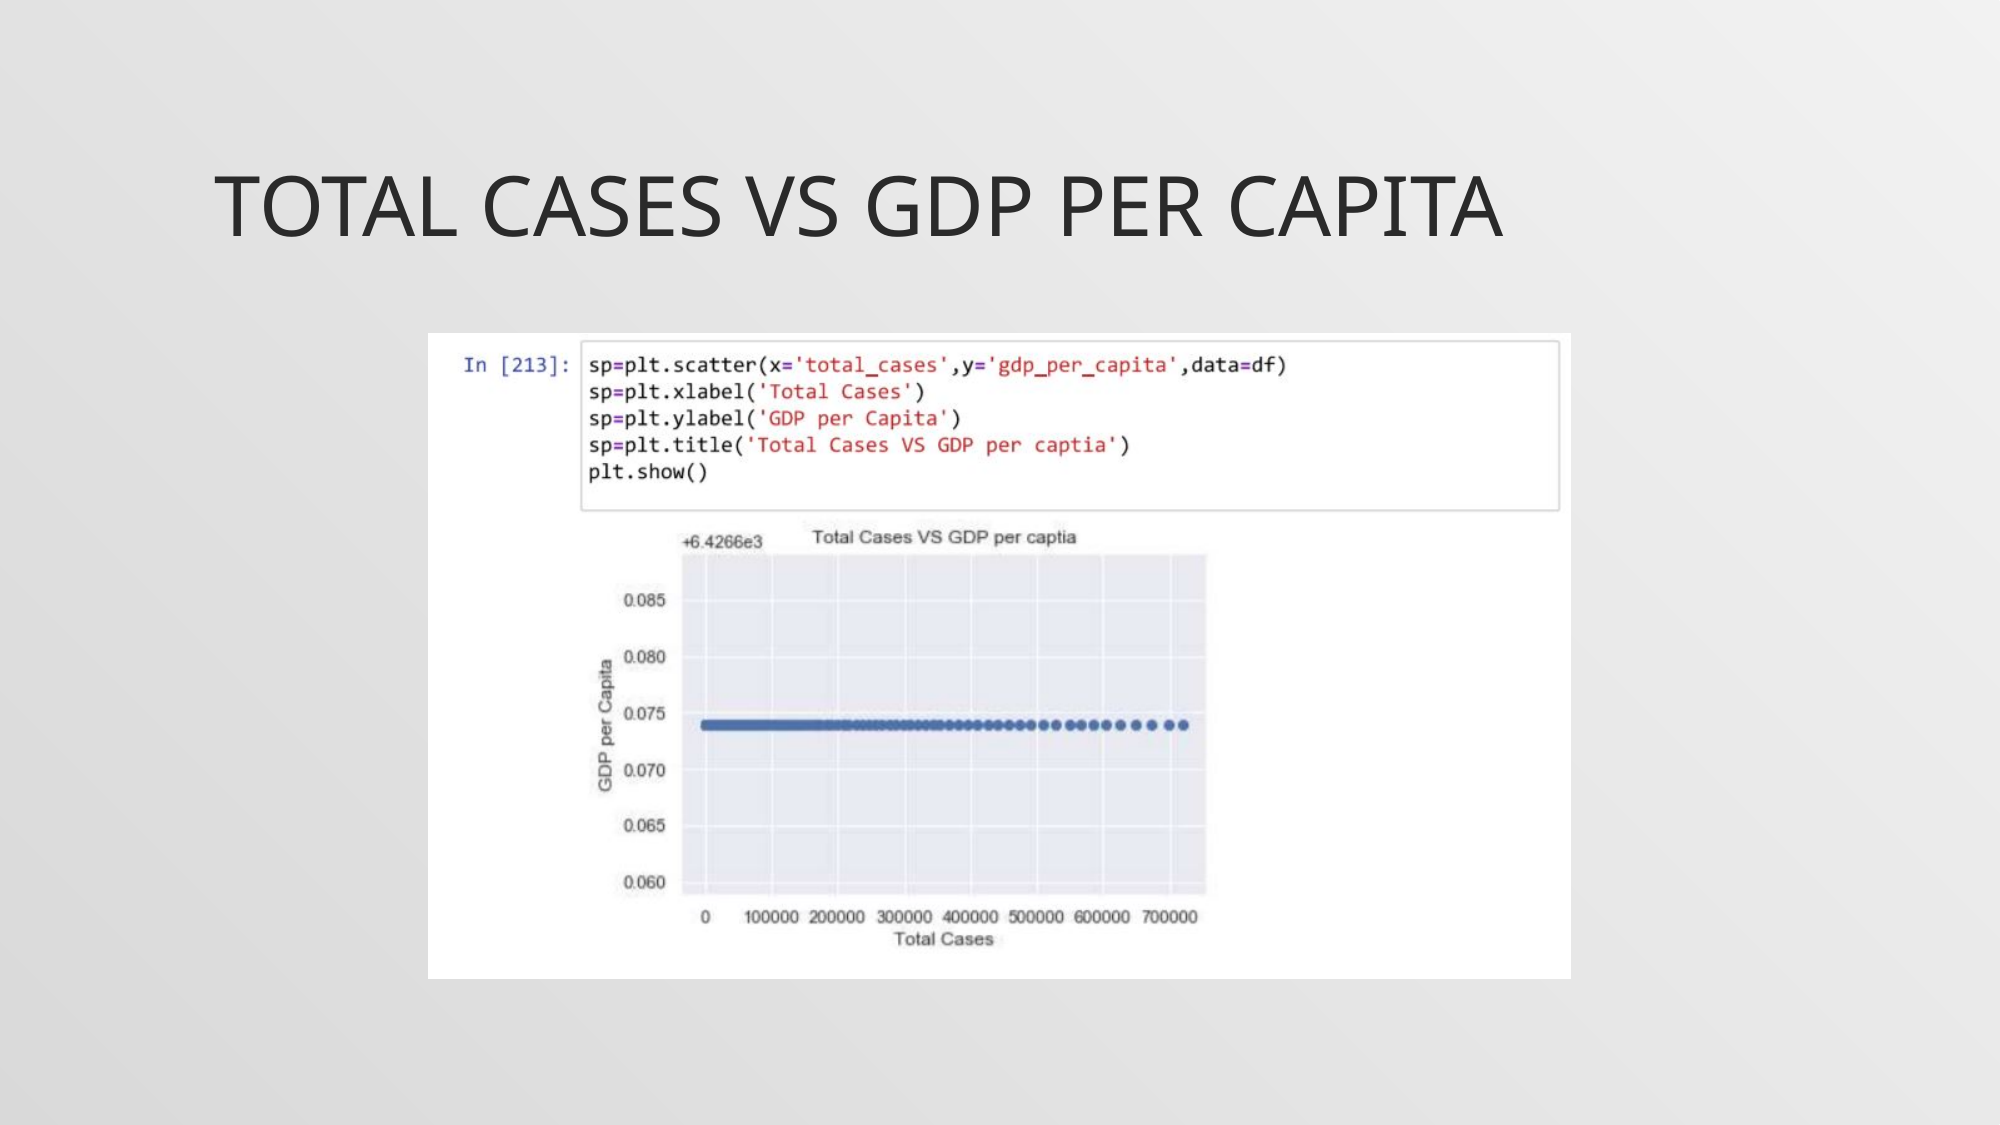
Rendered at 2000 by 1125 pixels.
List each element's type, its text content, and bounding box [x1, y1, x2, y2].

title TOTAL CASES VS GDP PER CAPITA [199, 45, 1800, 263]
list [428, 333, 1571, 979]
